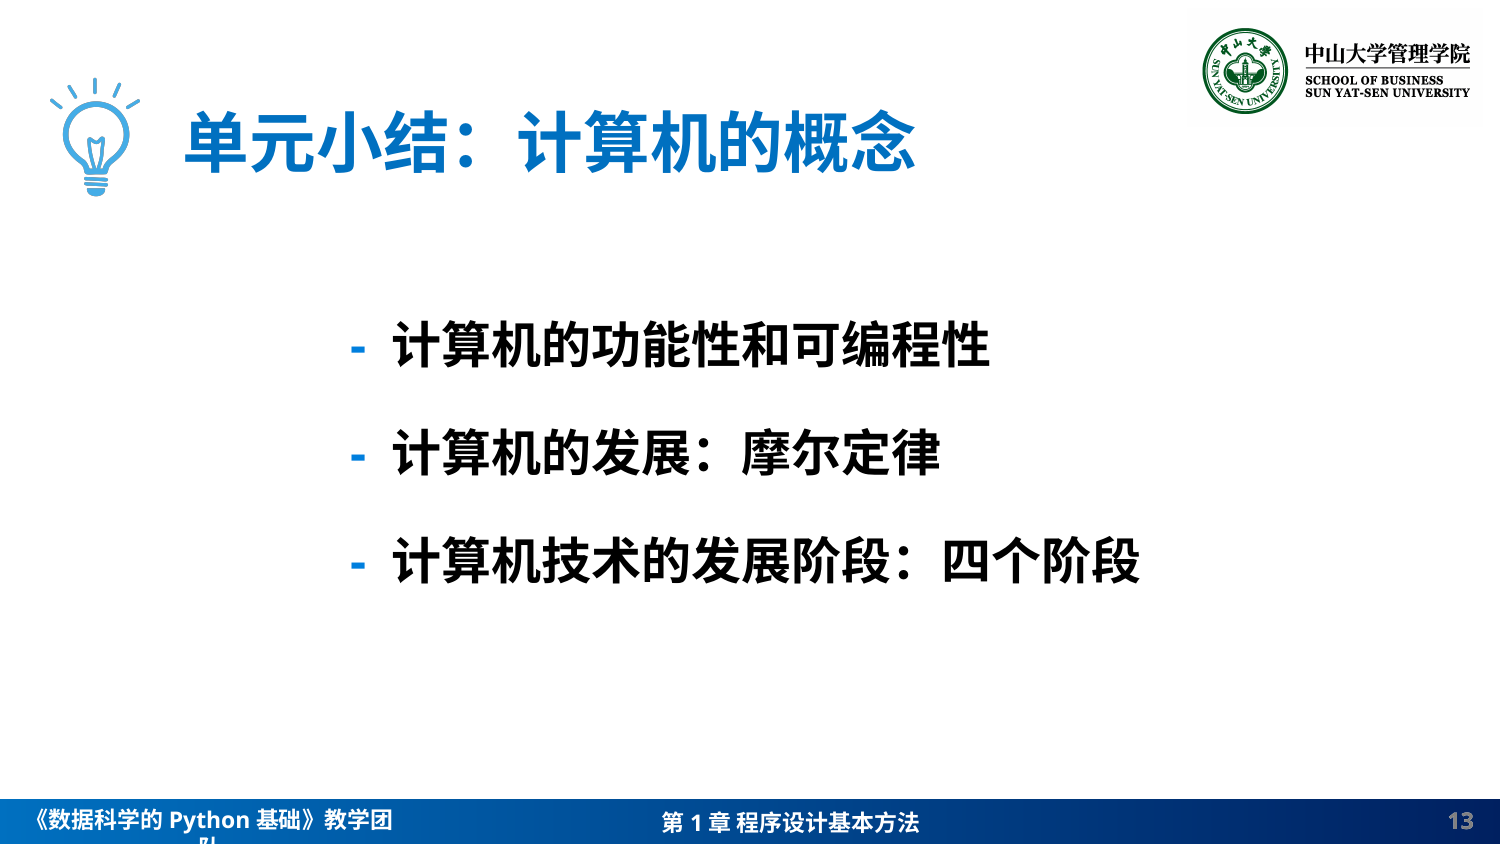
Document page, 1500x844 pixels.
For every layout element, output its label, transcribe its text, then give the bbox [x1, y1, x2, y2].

text_box 单元小结：计算机的概念 [182, 91, 1093, 210]
slide_number 13 [1151, 799, 1490, 844]
picture [29, 71, 161, 203]
picture [1187, 8, 1483, 127]
text_box - 计算机的功能性和可编程性 - 计算机的发展：摩尔定律 - 计算机技术的发展阶段：四个阶段 [218, 258, 1217, 597]
